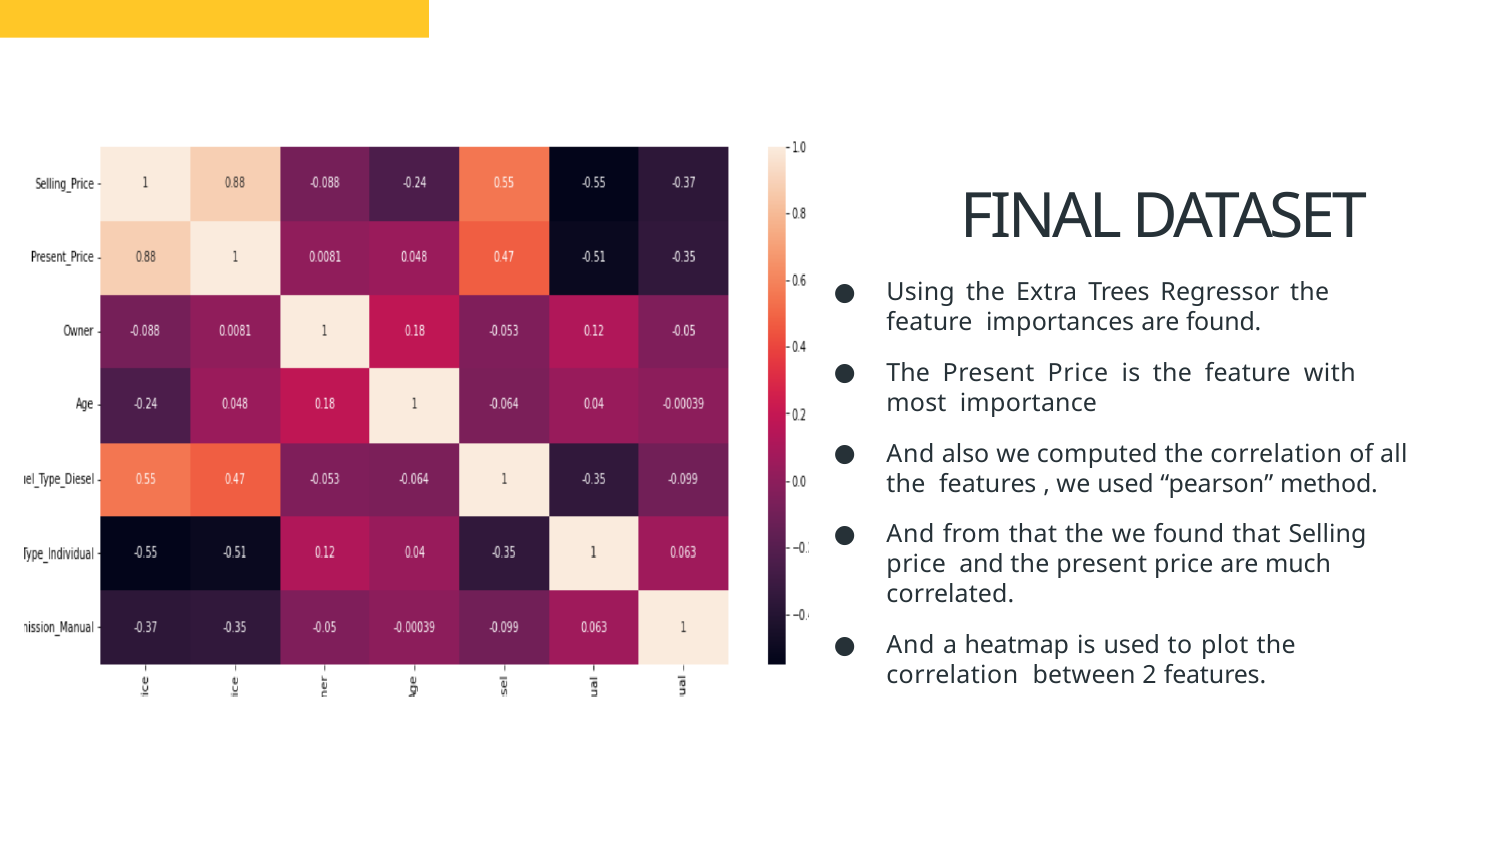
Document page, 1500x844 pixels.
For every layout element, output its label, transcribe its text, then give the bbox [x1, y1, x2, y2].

title FINAL DATASET [958, 173, 1375, 273]
picture [24, 134, 809, 698]
text_box [0, 0, 429, 38]
text_box Using the Extra Trees Regressor the feature importances are found. The Present Price is the feature with most importance And also we computed the correlation of all the features , we used “pearson” method. And from that the we found that Selling price and the present price are much correlated. And a heatmap is used to plot the correlation between 2 features. [831, 273, 1410, 689]
